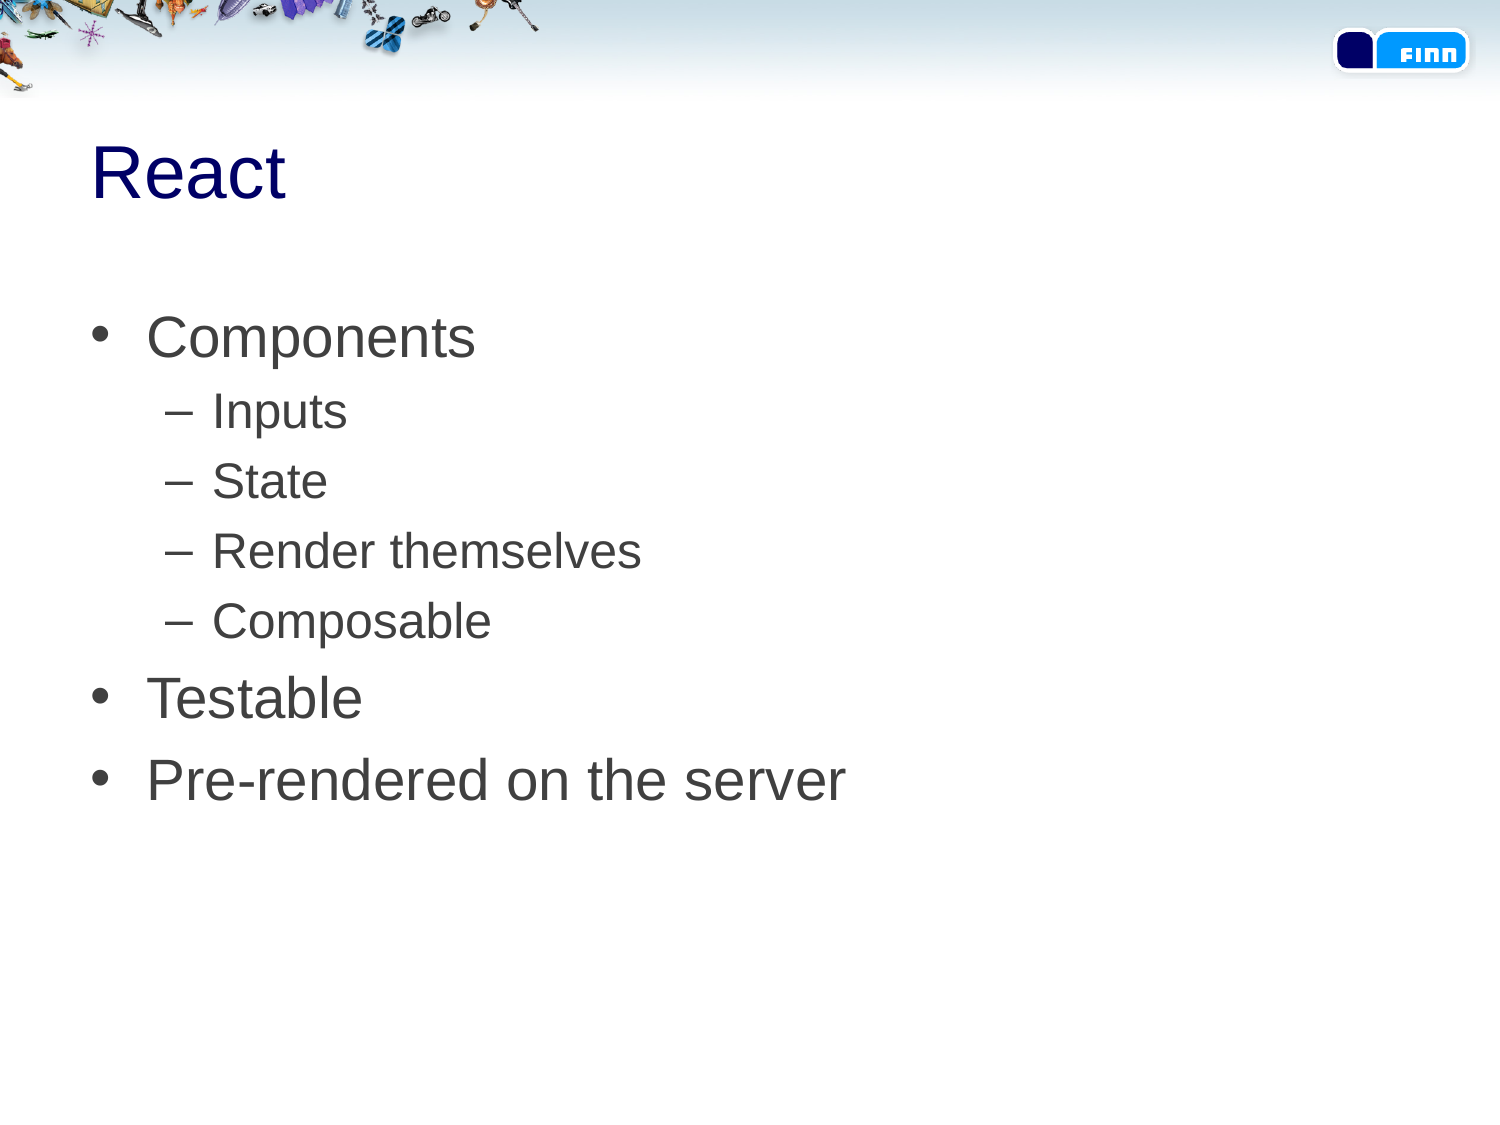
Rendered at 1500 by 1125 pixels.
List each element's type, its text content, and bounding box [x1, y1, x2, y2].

title React [75, 75, 1425, 263]
picture [0, 0, 1500, 183]
list Components Inputs State Render themselves Composable Testable Pre-rendered on the server [75, 291, 1425, 1005]
